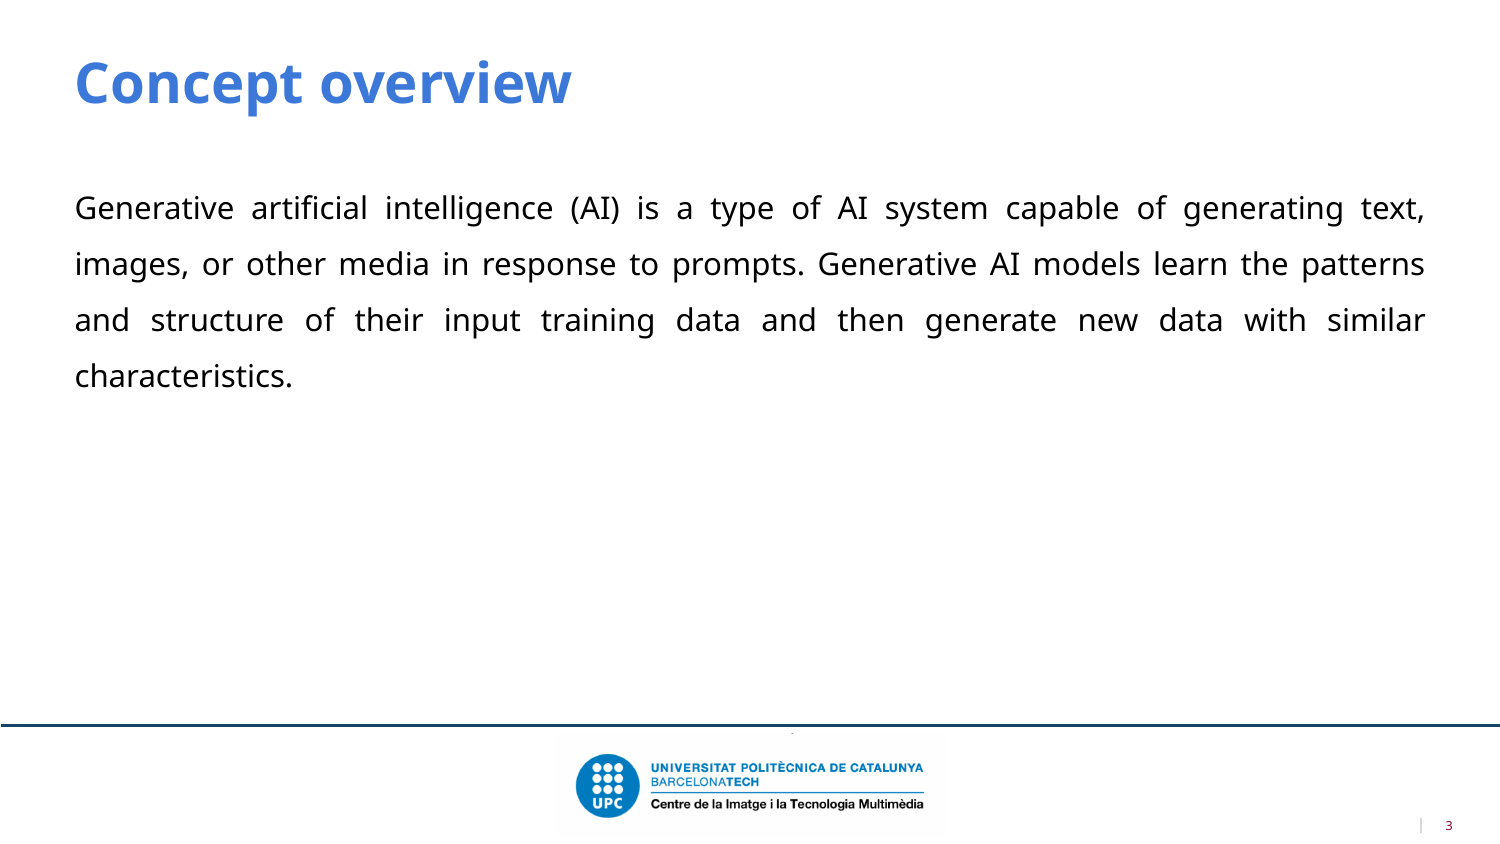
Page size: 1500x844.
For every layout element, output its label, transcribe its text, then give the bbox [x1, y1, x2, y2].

list Generative artificial intelligence (AI) is a type of AI system capable of generating text, images, or other media in response to prompts. Generative AI models learn the patterns and structure of their input training data and then generate new data with similar characteristics. [74, 169, 1428, 735]
picture [555, 735, 945, 836]
list Concept overview [74, 47, 1428, 131]
